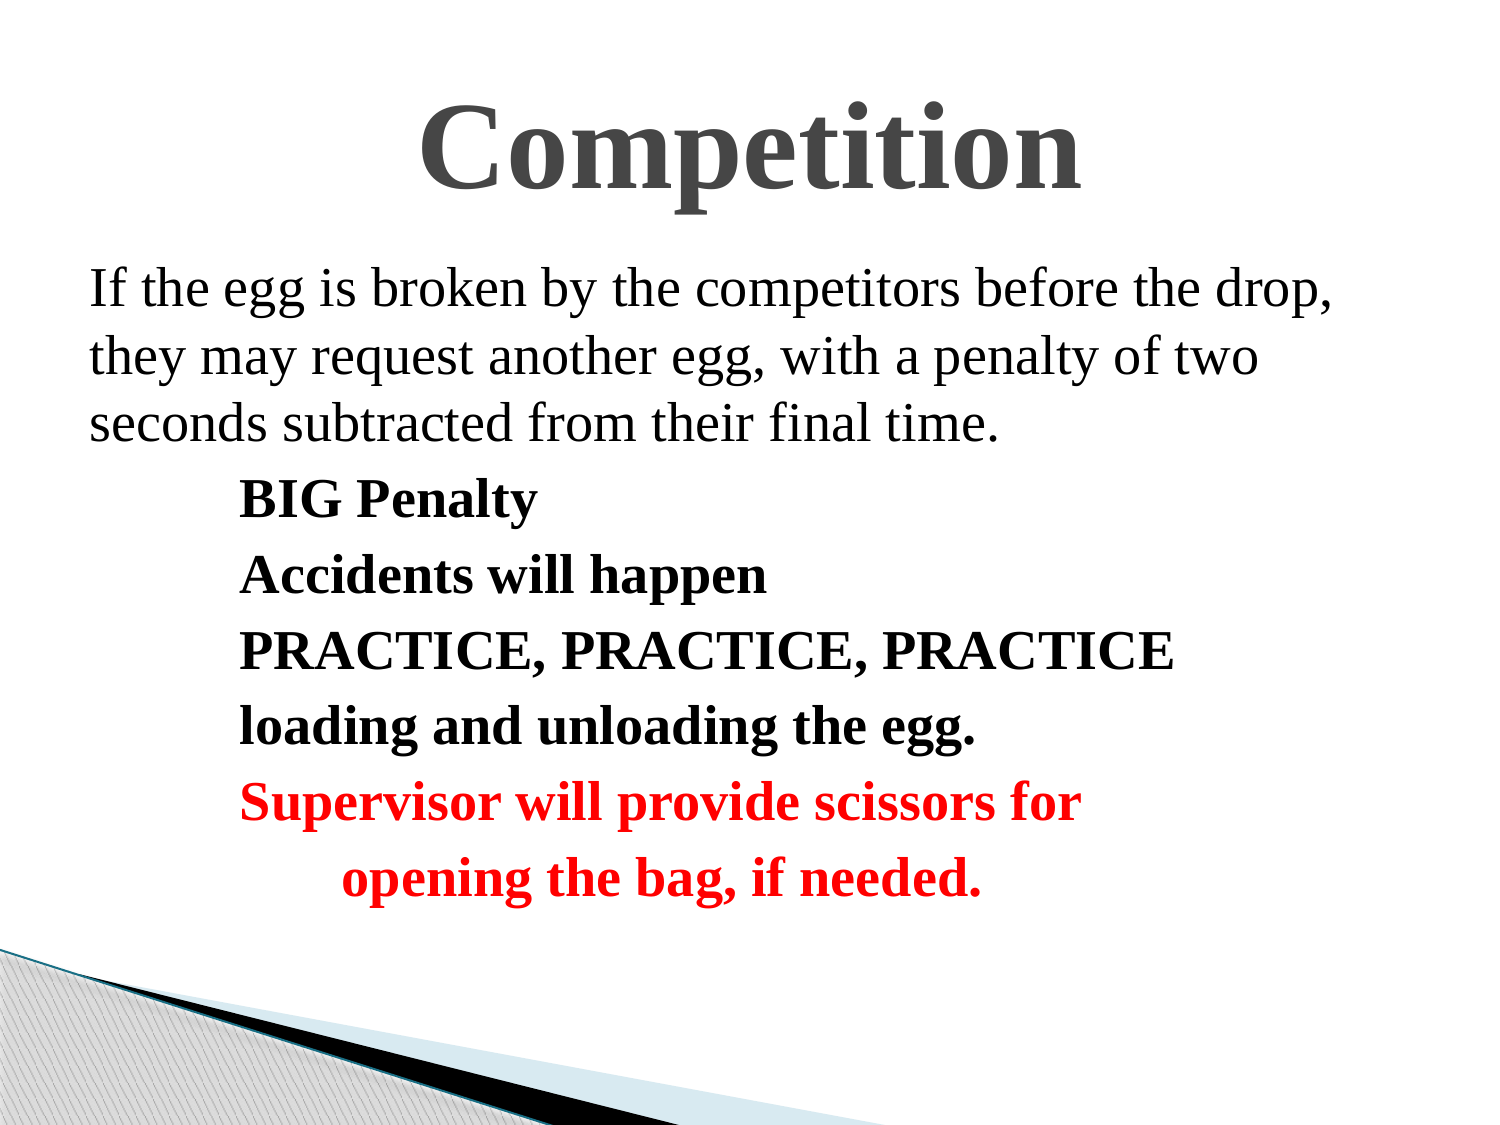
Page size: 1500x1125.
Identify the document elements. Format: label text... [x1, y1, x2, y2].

title Competition [75, 45, 1425, 233]
list If the egg is broken by the competitors before the drop, they may request another egg, with a penalty of two seconds subtracted from their final time. BIG Penalty Accidents will happen PRACTICE, PRACTICE, PRACTICE loading and unloading the egg. Supervisor will provide scissors for opening the bag, if needed. [75, 243, 1425, 986]
